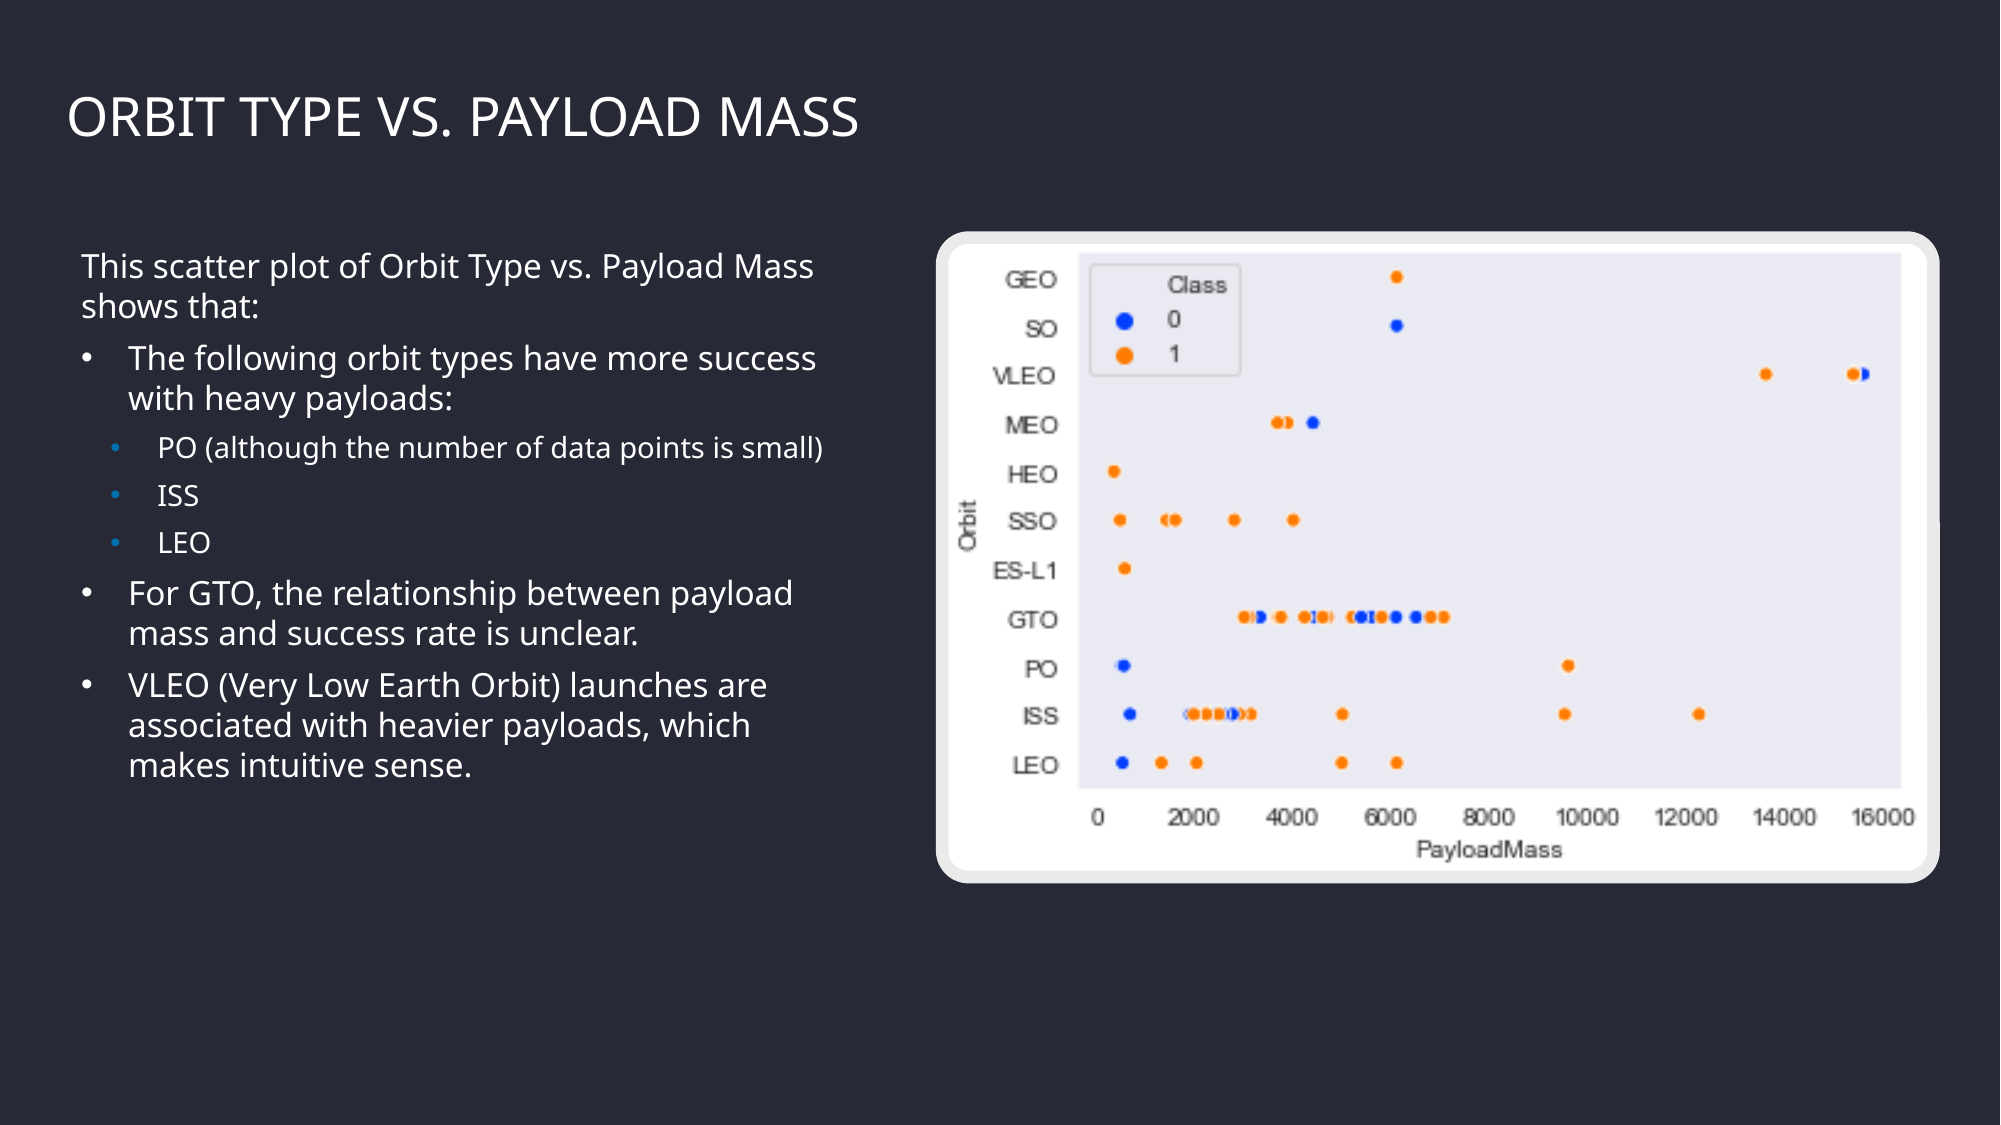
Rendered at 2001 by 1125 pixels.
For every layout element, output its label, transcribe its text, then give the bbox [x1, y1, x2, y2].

text_box ORBIT TYPE VS. PAYLOAD MASS [66, 89, 1863, 149]
text_box This scatter plot of Orbit Type vs. Payload Mass shows that: The following orbit types have more success with heavy payloads: PO (although the number of data points is small) ISS LEO For GTO, the relationship between payload mass and success rate is unclear. VLEO (Very Low Earth Orbit) launches are associated with heavier payloads, which makes intuitive sense. [66, 237, 859, 1050]
picture [942, 237, 1934, 878]
